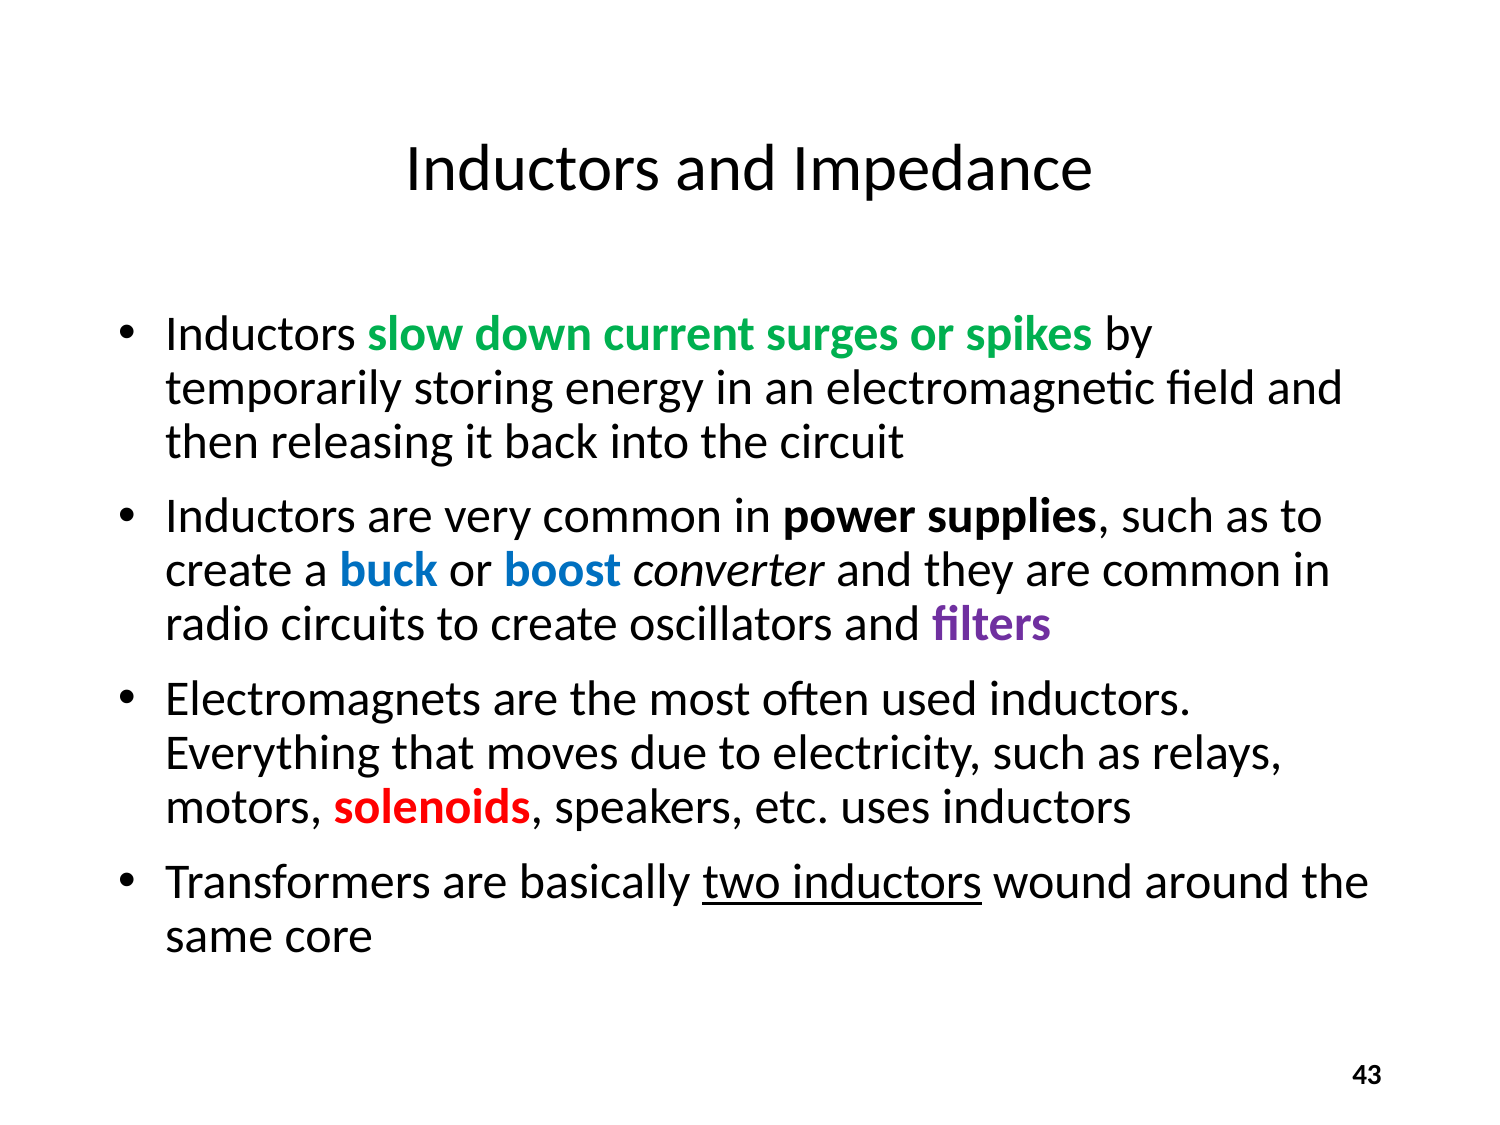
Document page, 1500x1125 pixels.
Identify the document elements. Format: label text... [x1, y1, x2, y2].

list Inductors slow down current surges or spikes by temporarily storing energy in an electromagnetic field and then releasing it back into the circuit Inductors are very common in power supplies, such as to create a buck or boost converter and they are common in radio circuits to create oscillators and filters Electromagnets are the most often used inductors. Everything that moves due to electricity, such as relays, motors, solenoids, speakers, etc. uses inductors Transformers are basically two inductors wound around the same core [103, 299, 1397, 1014]
title Inductors and Impedance [103, 59, 1397, 278]
slide_number 43 [1059, 1042, 1397, 1103]
